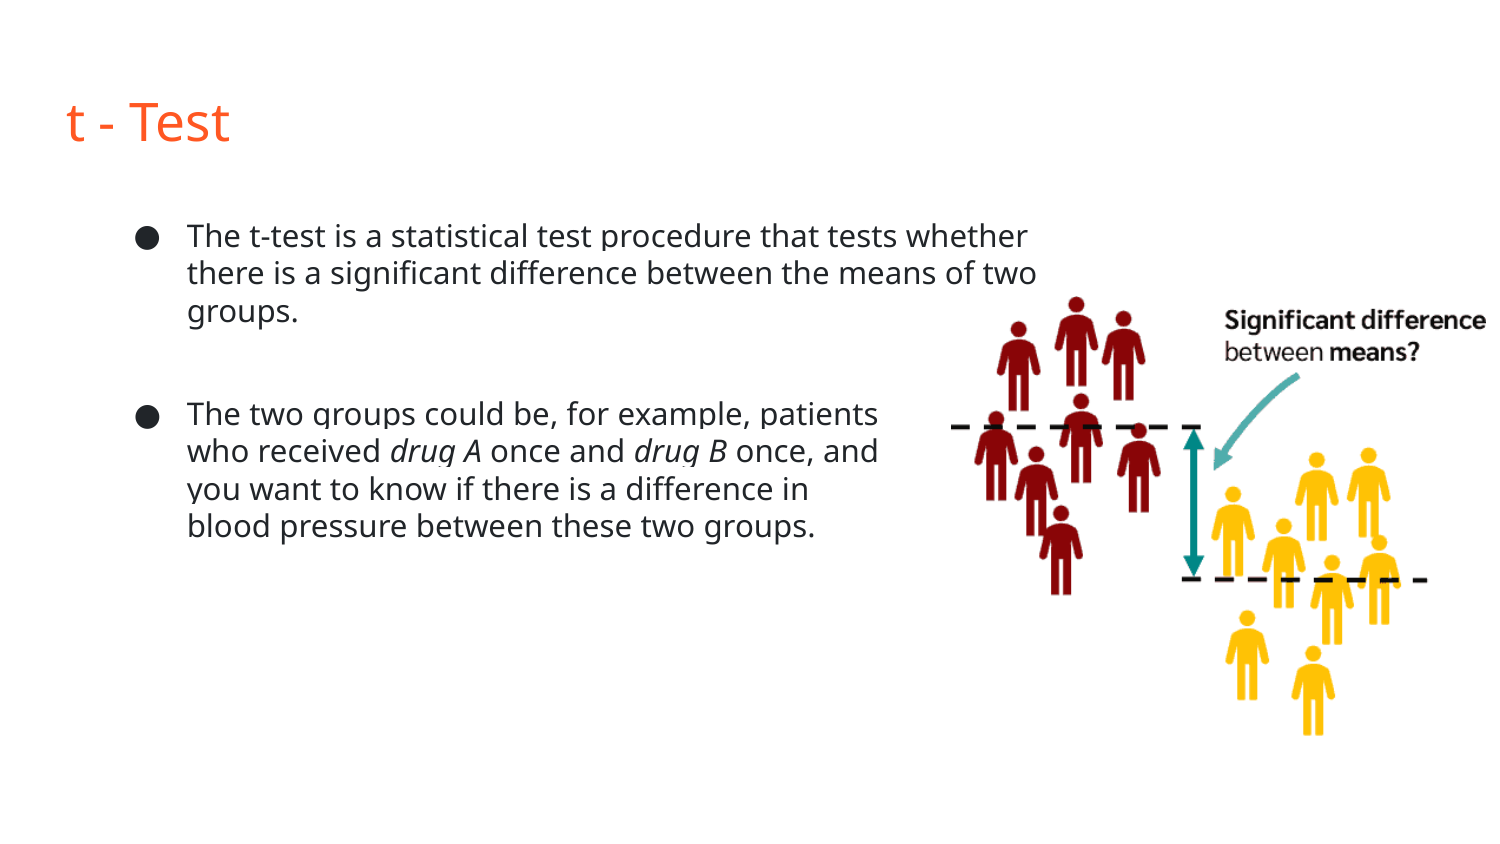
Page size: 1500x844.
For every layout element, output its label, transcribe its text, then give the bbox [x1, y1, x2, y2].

picture [951, 296, 1487, 738]
text_box The two groups could be, for example, patients who received drug A once and drug B once, and you want to know if there is a difference in blood pressure between these two groups. [96, 379, 907, 559]
title t - Test [51, 72, 1449, 167]
text_box The t-test is a statistical test procedure that tests whether there is a significant difference between the means of two groups. [96, 201, 1079, 344]
